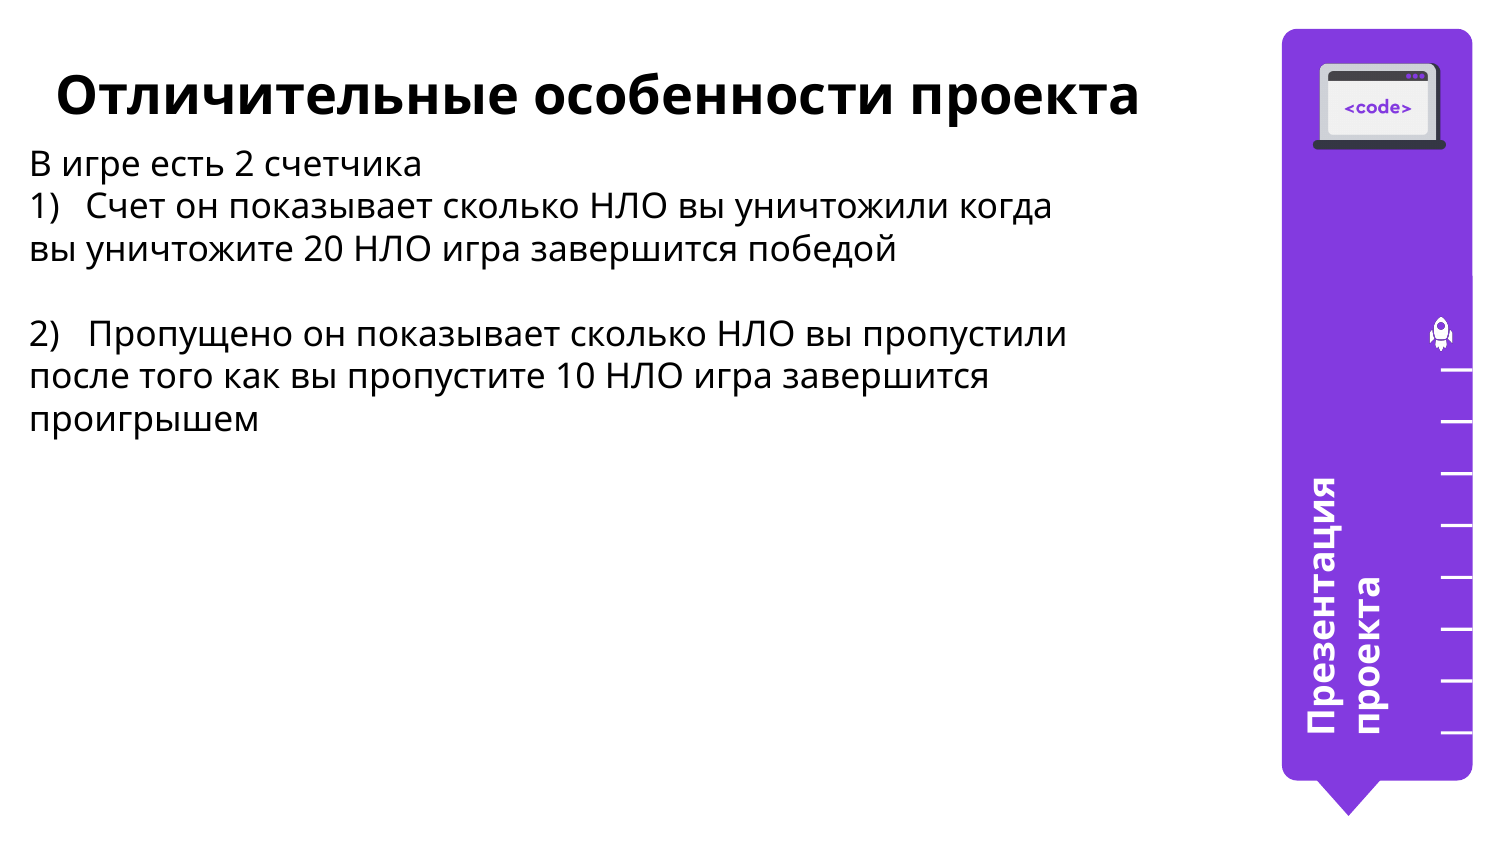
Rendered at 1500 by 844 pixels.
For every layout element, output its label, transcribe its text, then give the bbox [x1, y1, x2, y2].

picture [1281, 13, 1473, 195]
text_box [1281, 201, 1473, 817]
text_box В игре есть 2 счетчика Счет он показывает сколько НЛО вы уничтожили когда вы уничтожите 20 НЛО игра завершится победой 2) Пропущено он показывает сколько НЛО вы пропустили после того как вы пропустите 10 НЛО игра завершится проигрышем [14, 83, 1182, 454]
text_box Отличительные особенности проекта [55, 50, 1257, 149]
picture [1423, 310, 1459, 358]
